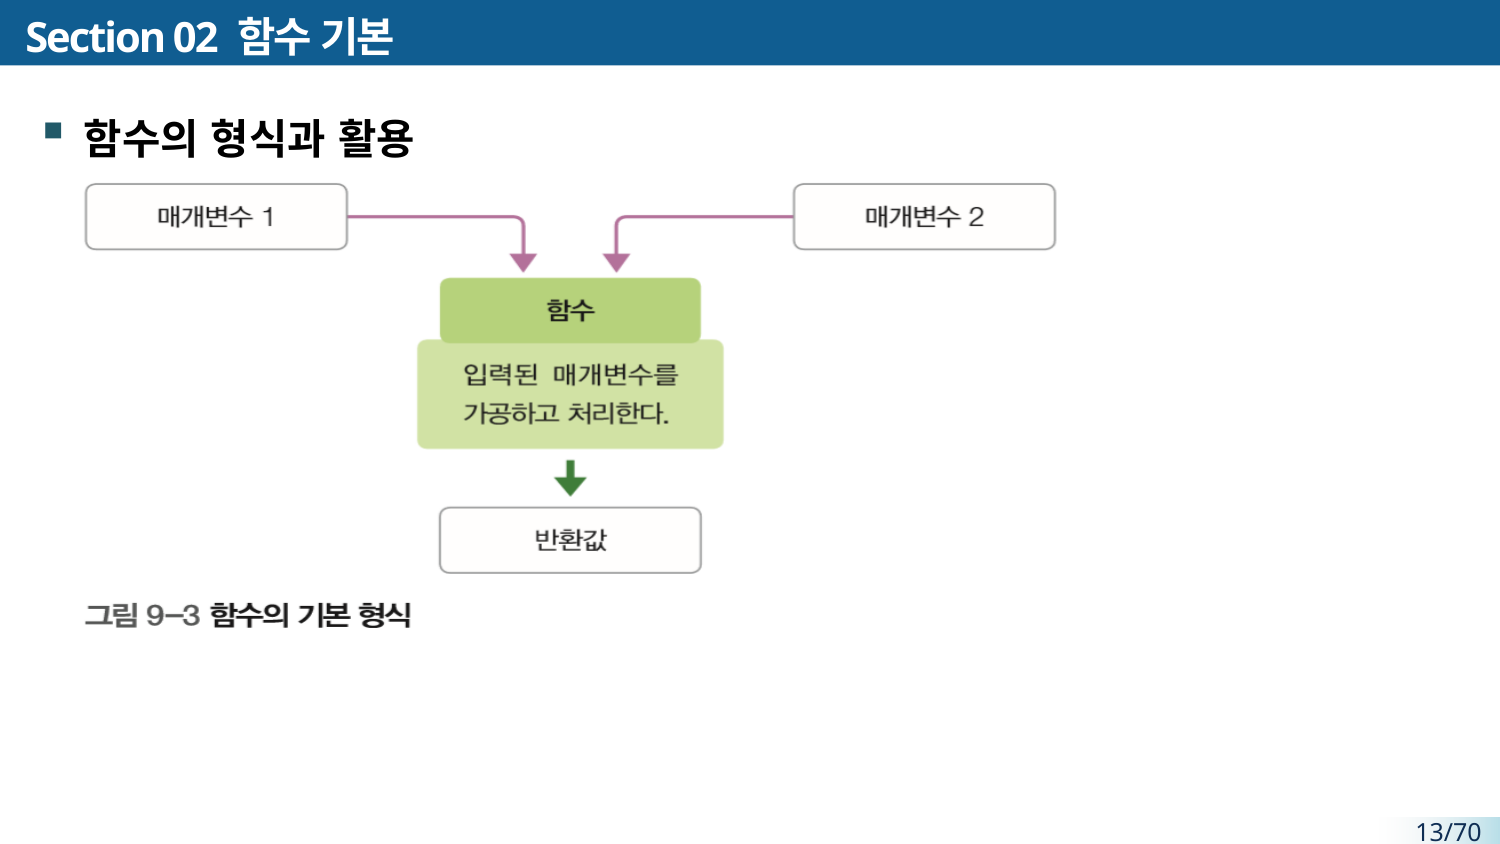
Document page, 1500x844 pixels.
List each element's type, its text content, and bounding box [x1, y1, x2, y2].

list 함수의 형식과 활용 [10, 95, 1481, 793]
picture [81, 177, 1061, 637]
title Section 02 함수 기본 [10, 6, 1288, 65]
